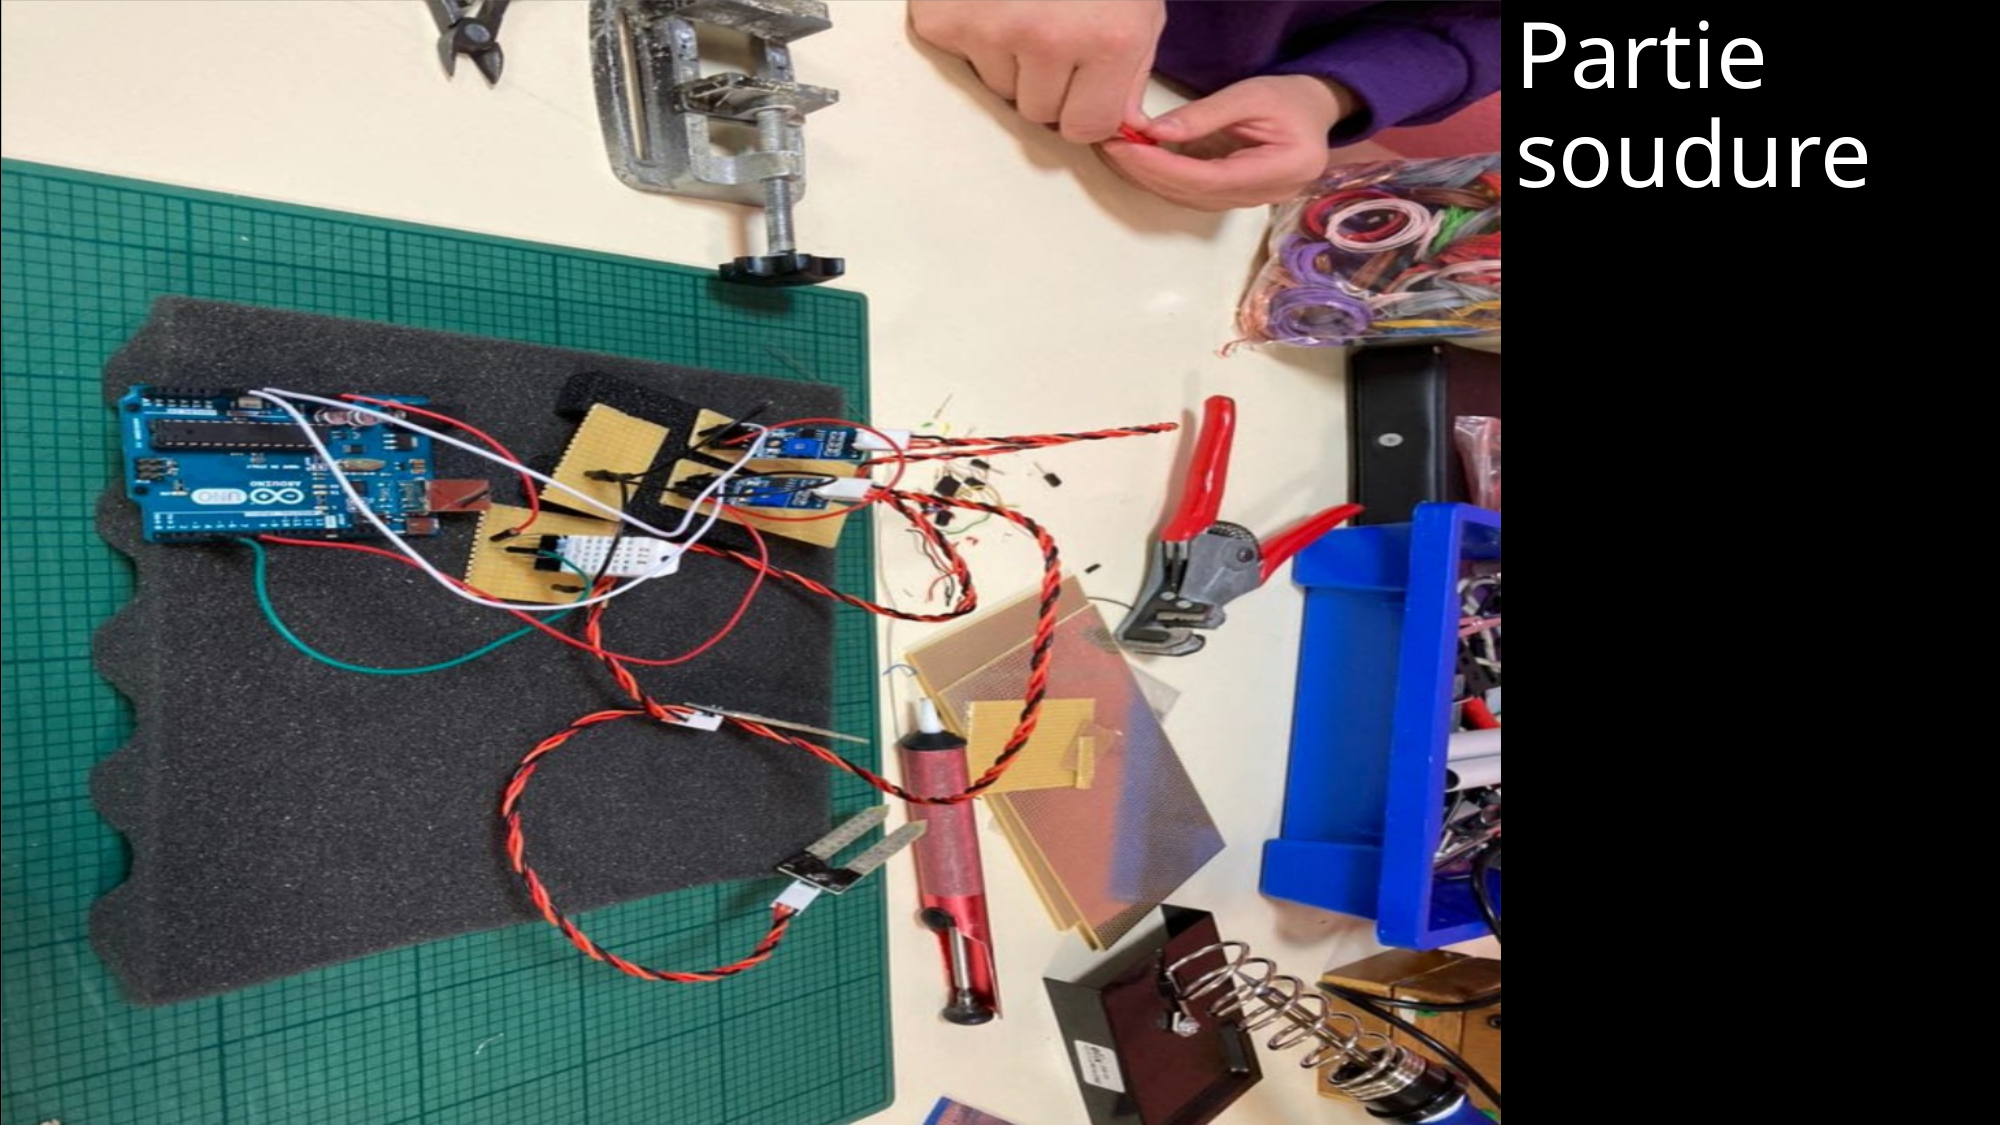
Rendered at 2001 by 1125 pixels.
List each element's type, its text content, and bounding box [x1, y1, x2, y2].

title Partie soudure [1500, 0, 2000, 218]
picture [2, 0, 1499, 1125]
